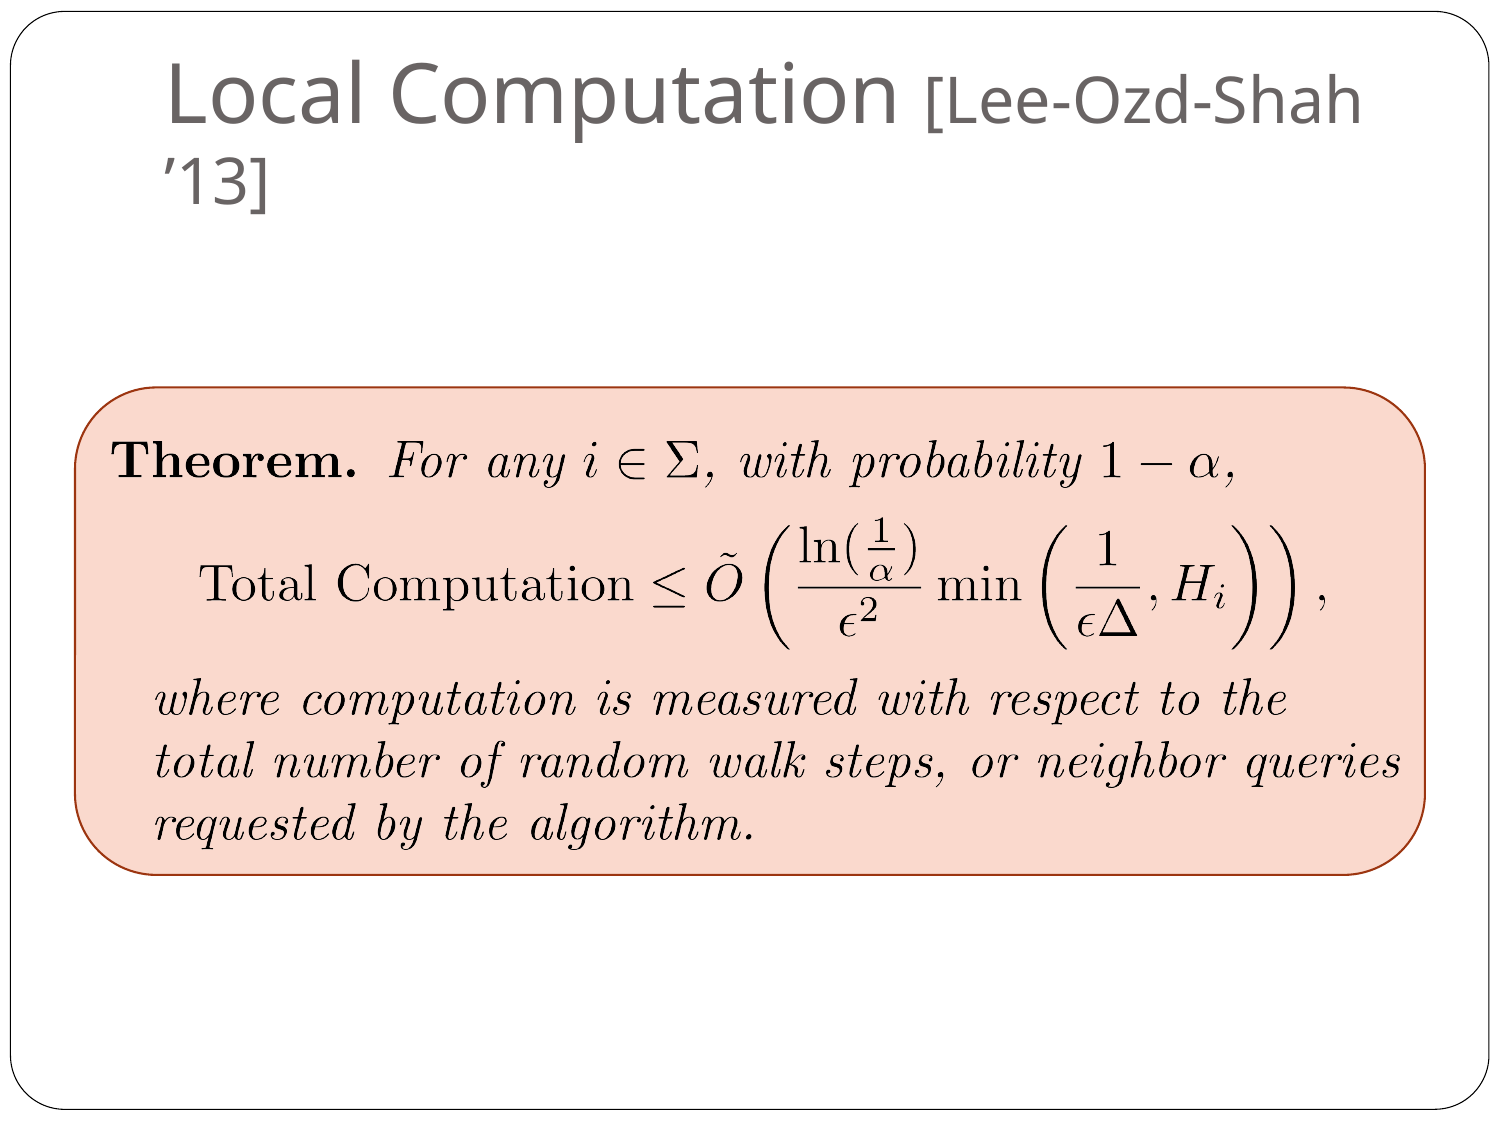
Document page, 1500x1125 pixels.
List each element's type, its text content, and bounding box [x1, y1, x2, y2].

picture [154, 678, 1401, 851]
text_box [74, 387, 1425, 875]
text_box Local Computation [Lee-Ozd-Shah ’13] [150, 45, 1425, 233]
picture [111, 440, 1233, 488]
picture [198, 516, 1326, 651]
